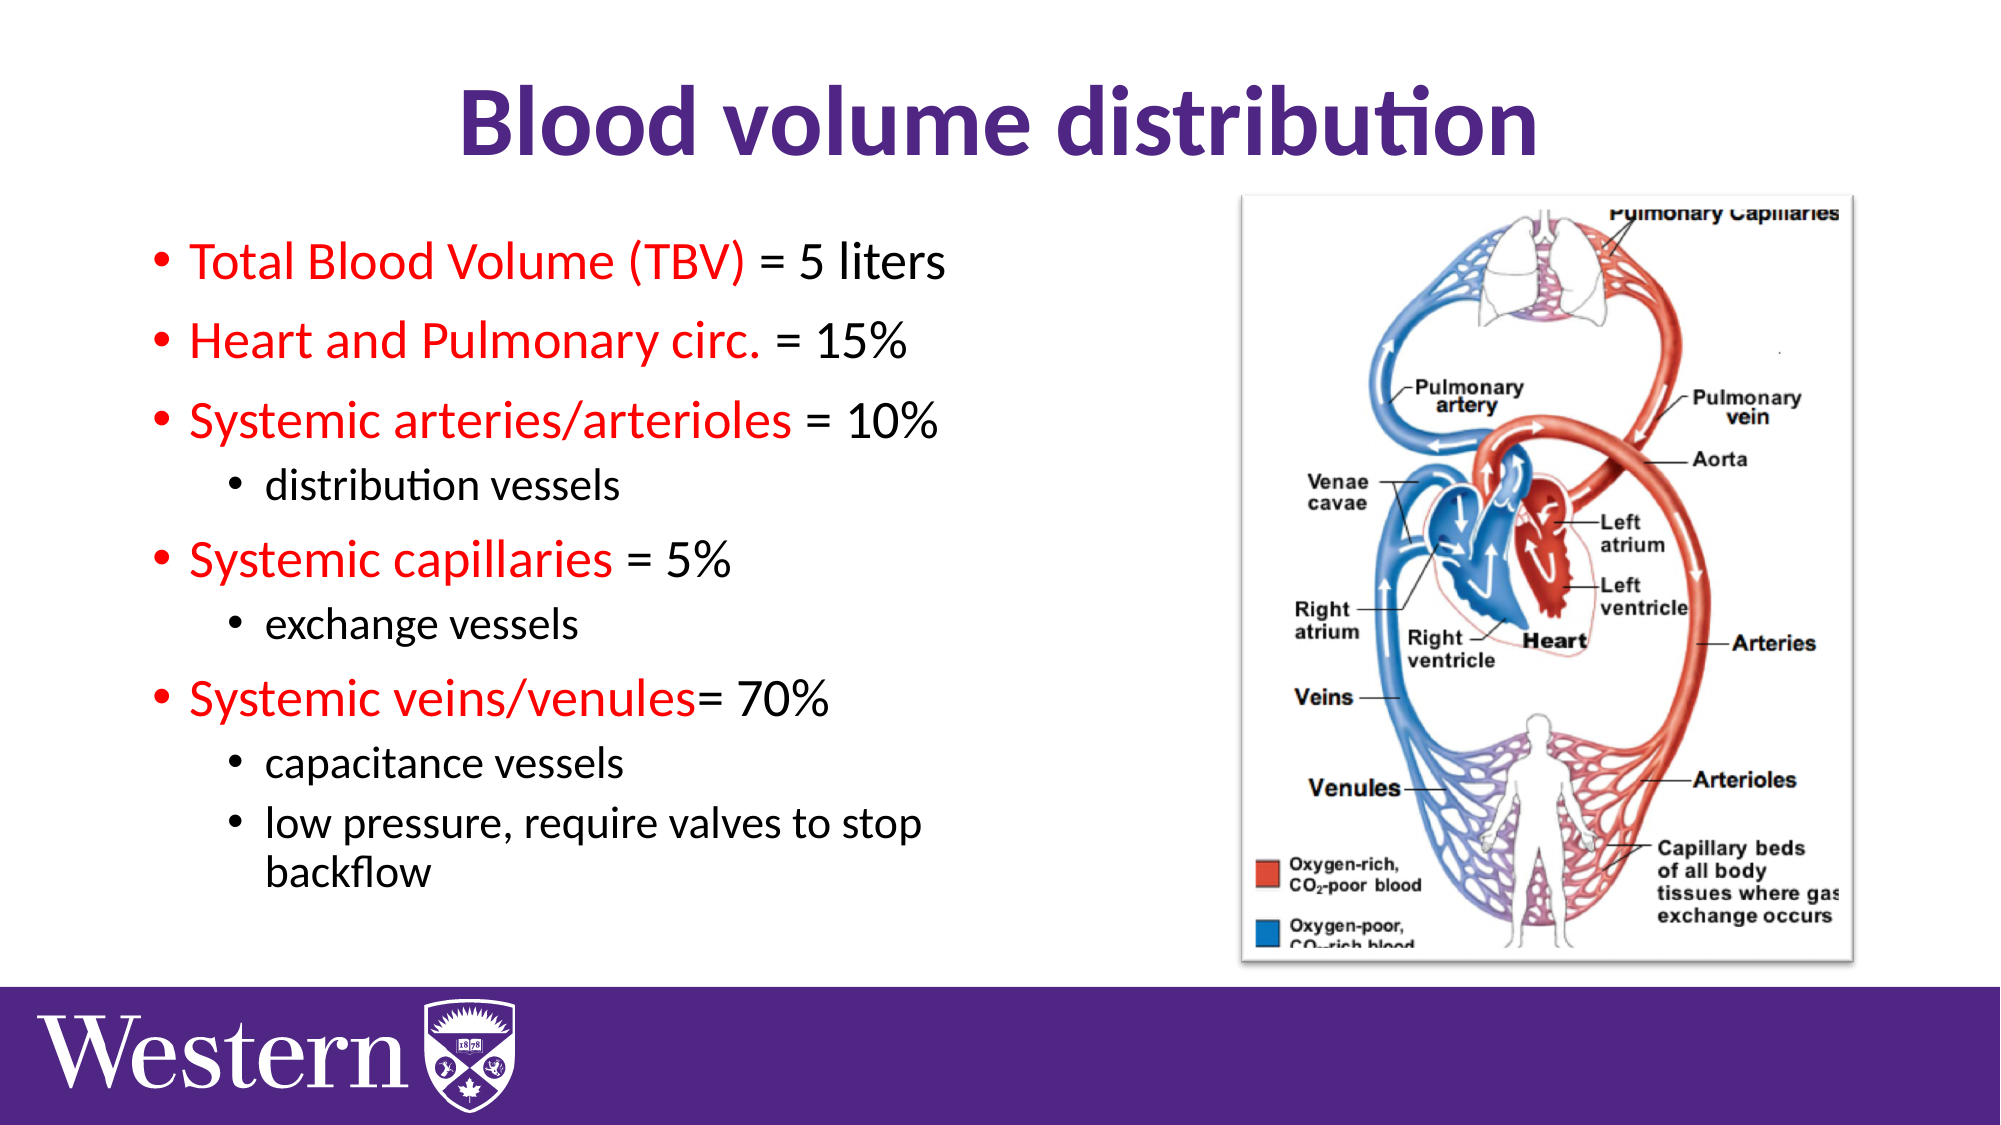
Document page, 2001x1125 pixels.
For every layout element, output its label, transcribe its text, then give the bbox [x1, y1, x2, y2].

list Total Blood Volume (TBV) = 5 liters Heart and Pulmonary circ. = 15% Systemic arteries/arterioles = 10% distribution vessels Systemic capillaries = 5% exchange vessels Systemic veins/venules= 70% capacitance vessels low pressure, require valves to stop backflow [137, 225, 982, 975]
picture [1230, 188, 1863, 975]
title Blood volume distribution [137, 32, 1863, 213]
picture [37, 999, 515, 1113]
text_box [0, 986, 2000, 1125]
